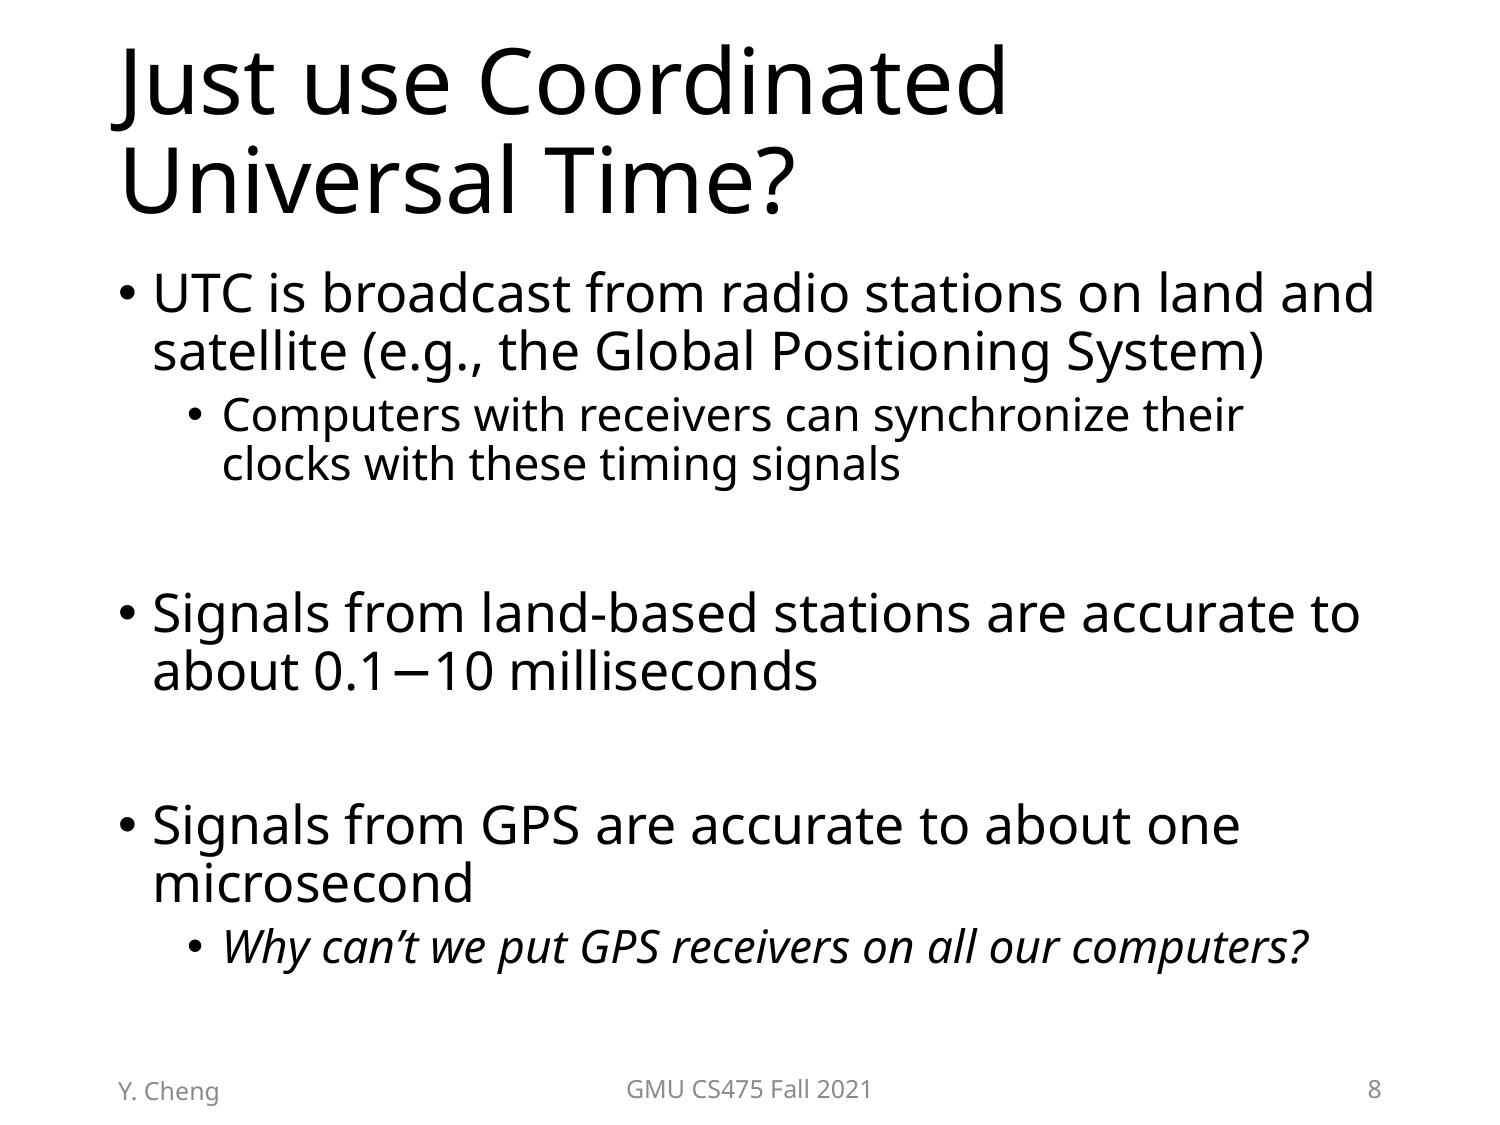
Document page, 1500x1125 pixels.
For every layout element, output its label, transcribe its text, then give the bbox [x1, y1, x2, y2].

list UTC is broadcast from radio stations on land and satellite (e.g., the Global Positioning System) Computers with receivers can synchronize their clocks with these timing signals Signals from land-based stations are accurate to about 0.1−10 milliseconds Signals from GPS are accurate to about one microsecond Why can’t we put GPS receivers on all our computers? [103, 258, 1397, 1045]
footer GMU CS475 Fall 2021 [496, 1060, 1004, 1121]
slide_number 8 [1059, 1060, 1397, 1121]
slide_number Y. Cheng [103, 1060, 441, 1121]
title Just use Coordinated Universal Time? [103, 25, 1397, 243]
